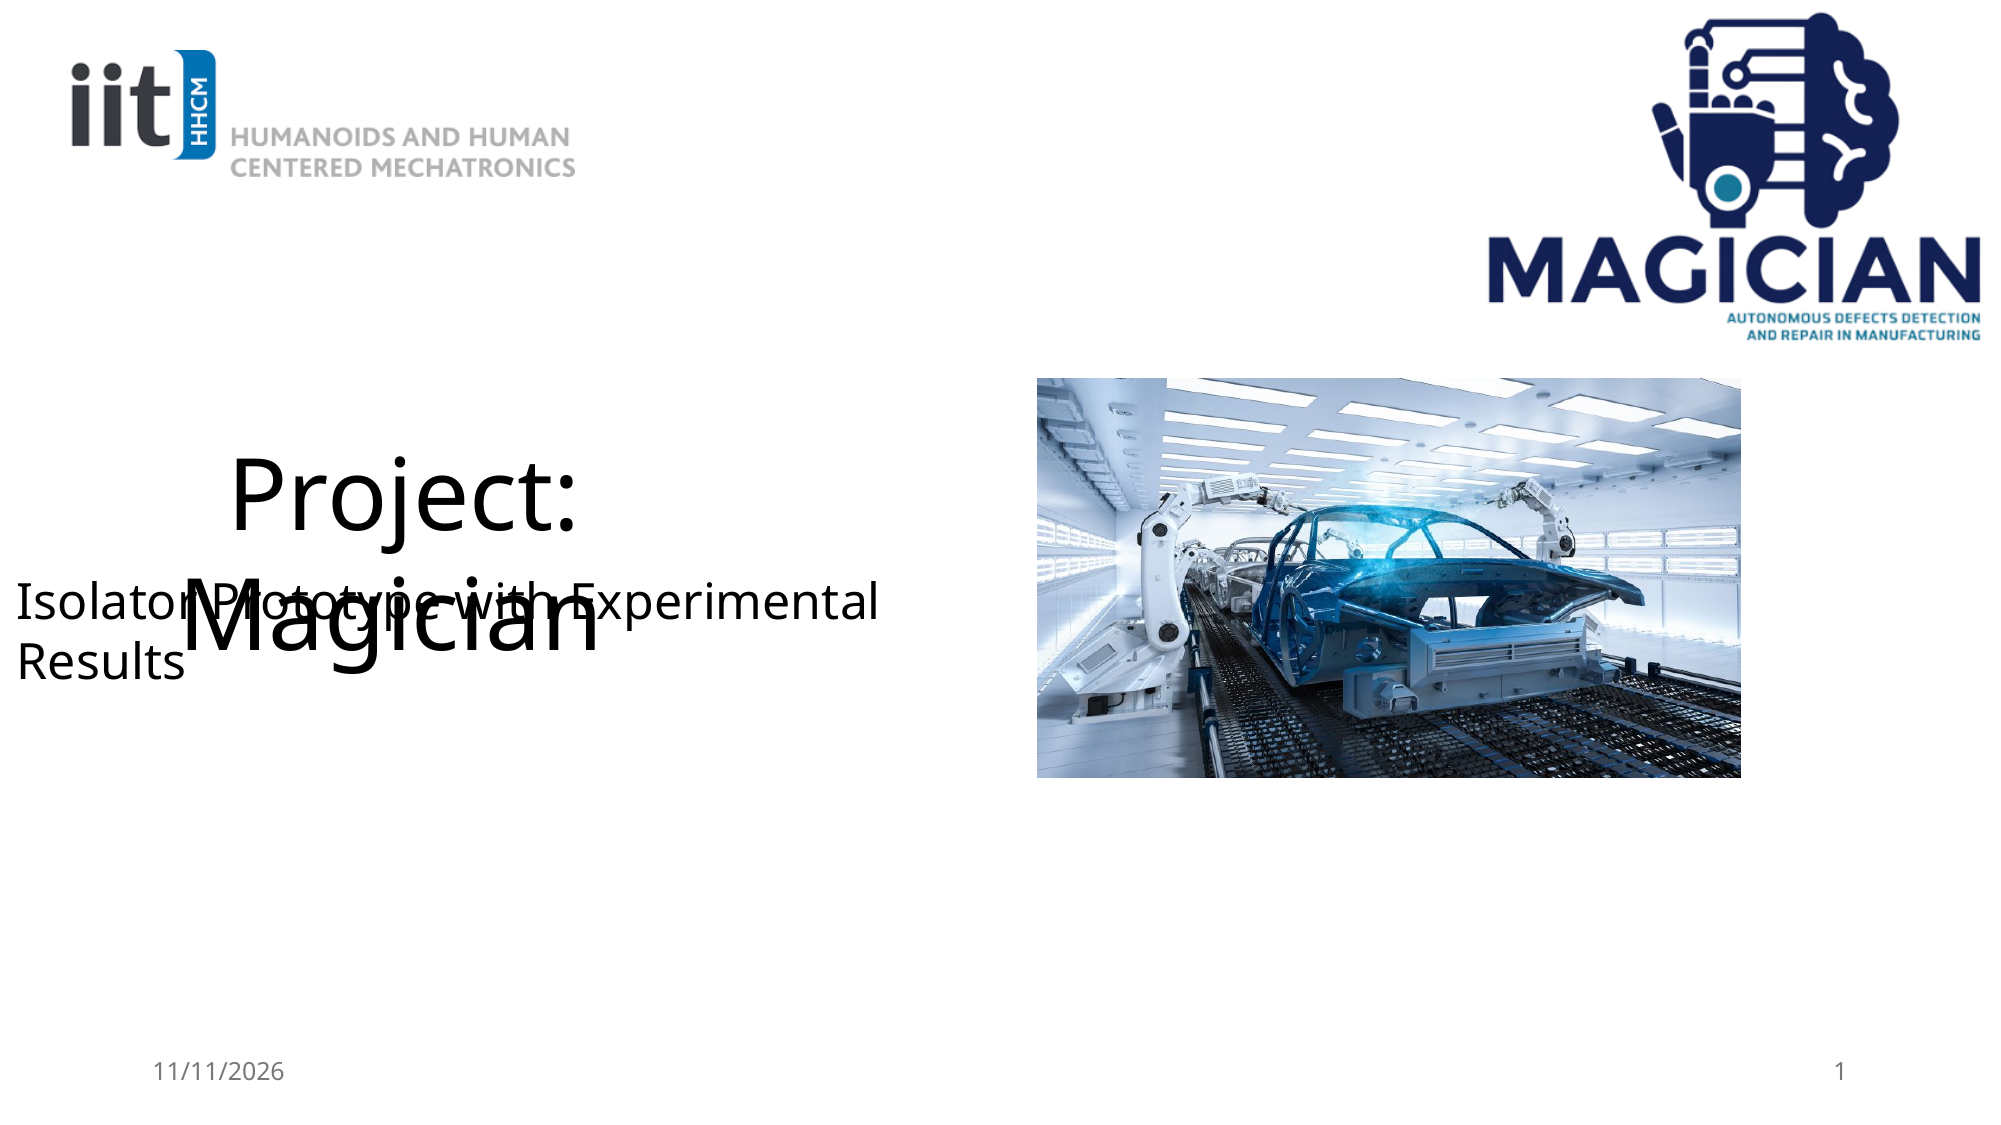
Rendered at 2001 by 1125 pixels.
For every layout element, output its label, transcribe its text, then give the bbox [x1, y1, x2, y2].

text_box Project: Magician [1, 423, 806, 798]
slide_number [137, 1042, 588, 1103]
slide_number 1 [1412, 1042, 1863, 1103]
picture [1036, 0, 2000, 778]
picture [59, 50, 575, 178]
text_box Isolator Prototype with Experimental Results [2, 562, 1011, 698]
